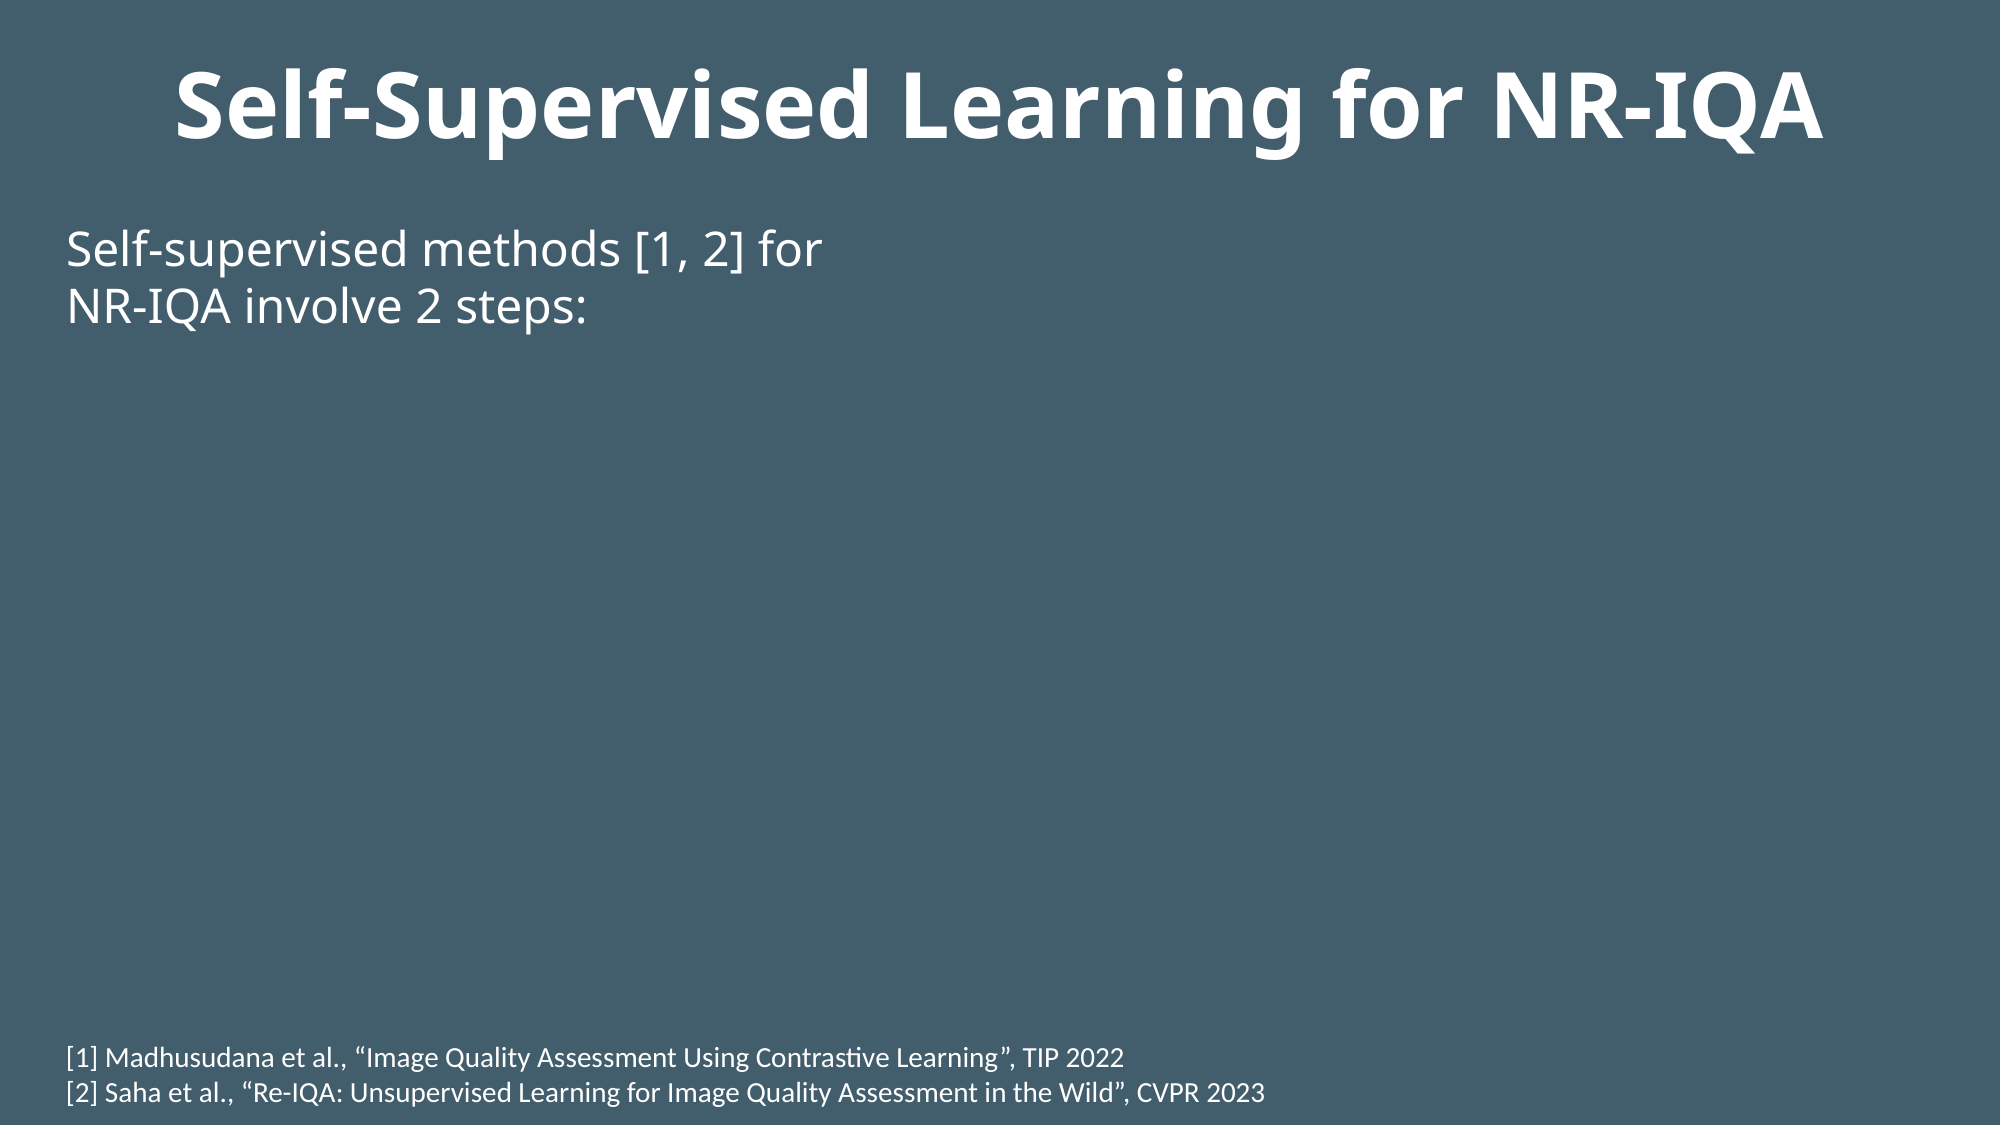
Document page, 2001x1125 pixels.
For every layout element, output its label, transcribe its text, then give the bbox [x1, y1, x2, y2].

text_box [1] Madhusudana et al., “Image Quality Assessment Using Contrastive Learning”, TIP 2022 [2] Saha et al., “Re-IQA: Unsupervised Learning for Image Quality Assessment in the Wild”, CVPR 2023 [51, 1031, 1696, 1117]
title Self-Supervised Learning for NR-IQA [137, 0, 1863, 218]
list Self-supervised methods [1, 2] for NR-IQA involve 2 steps: [51, 210, 914, 342]
